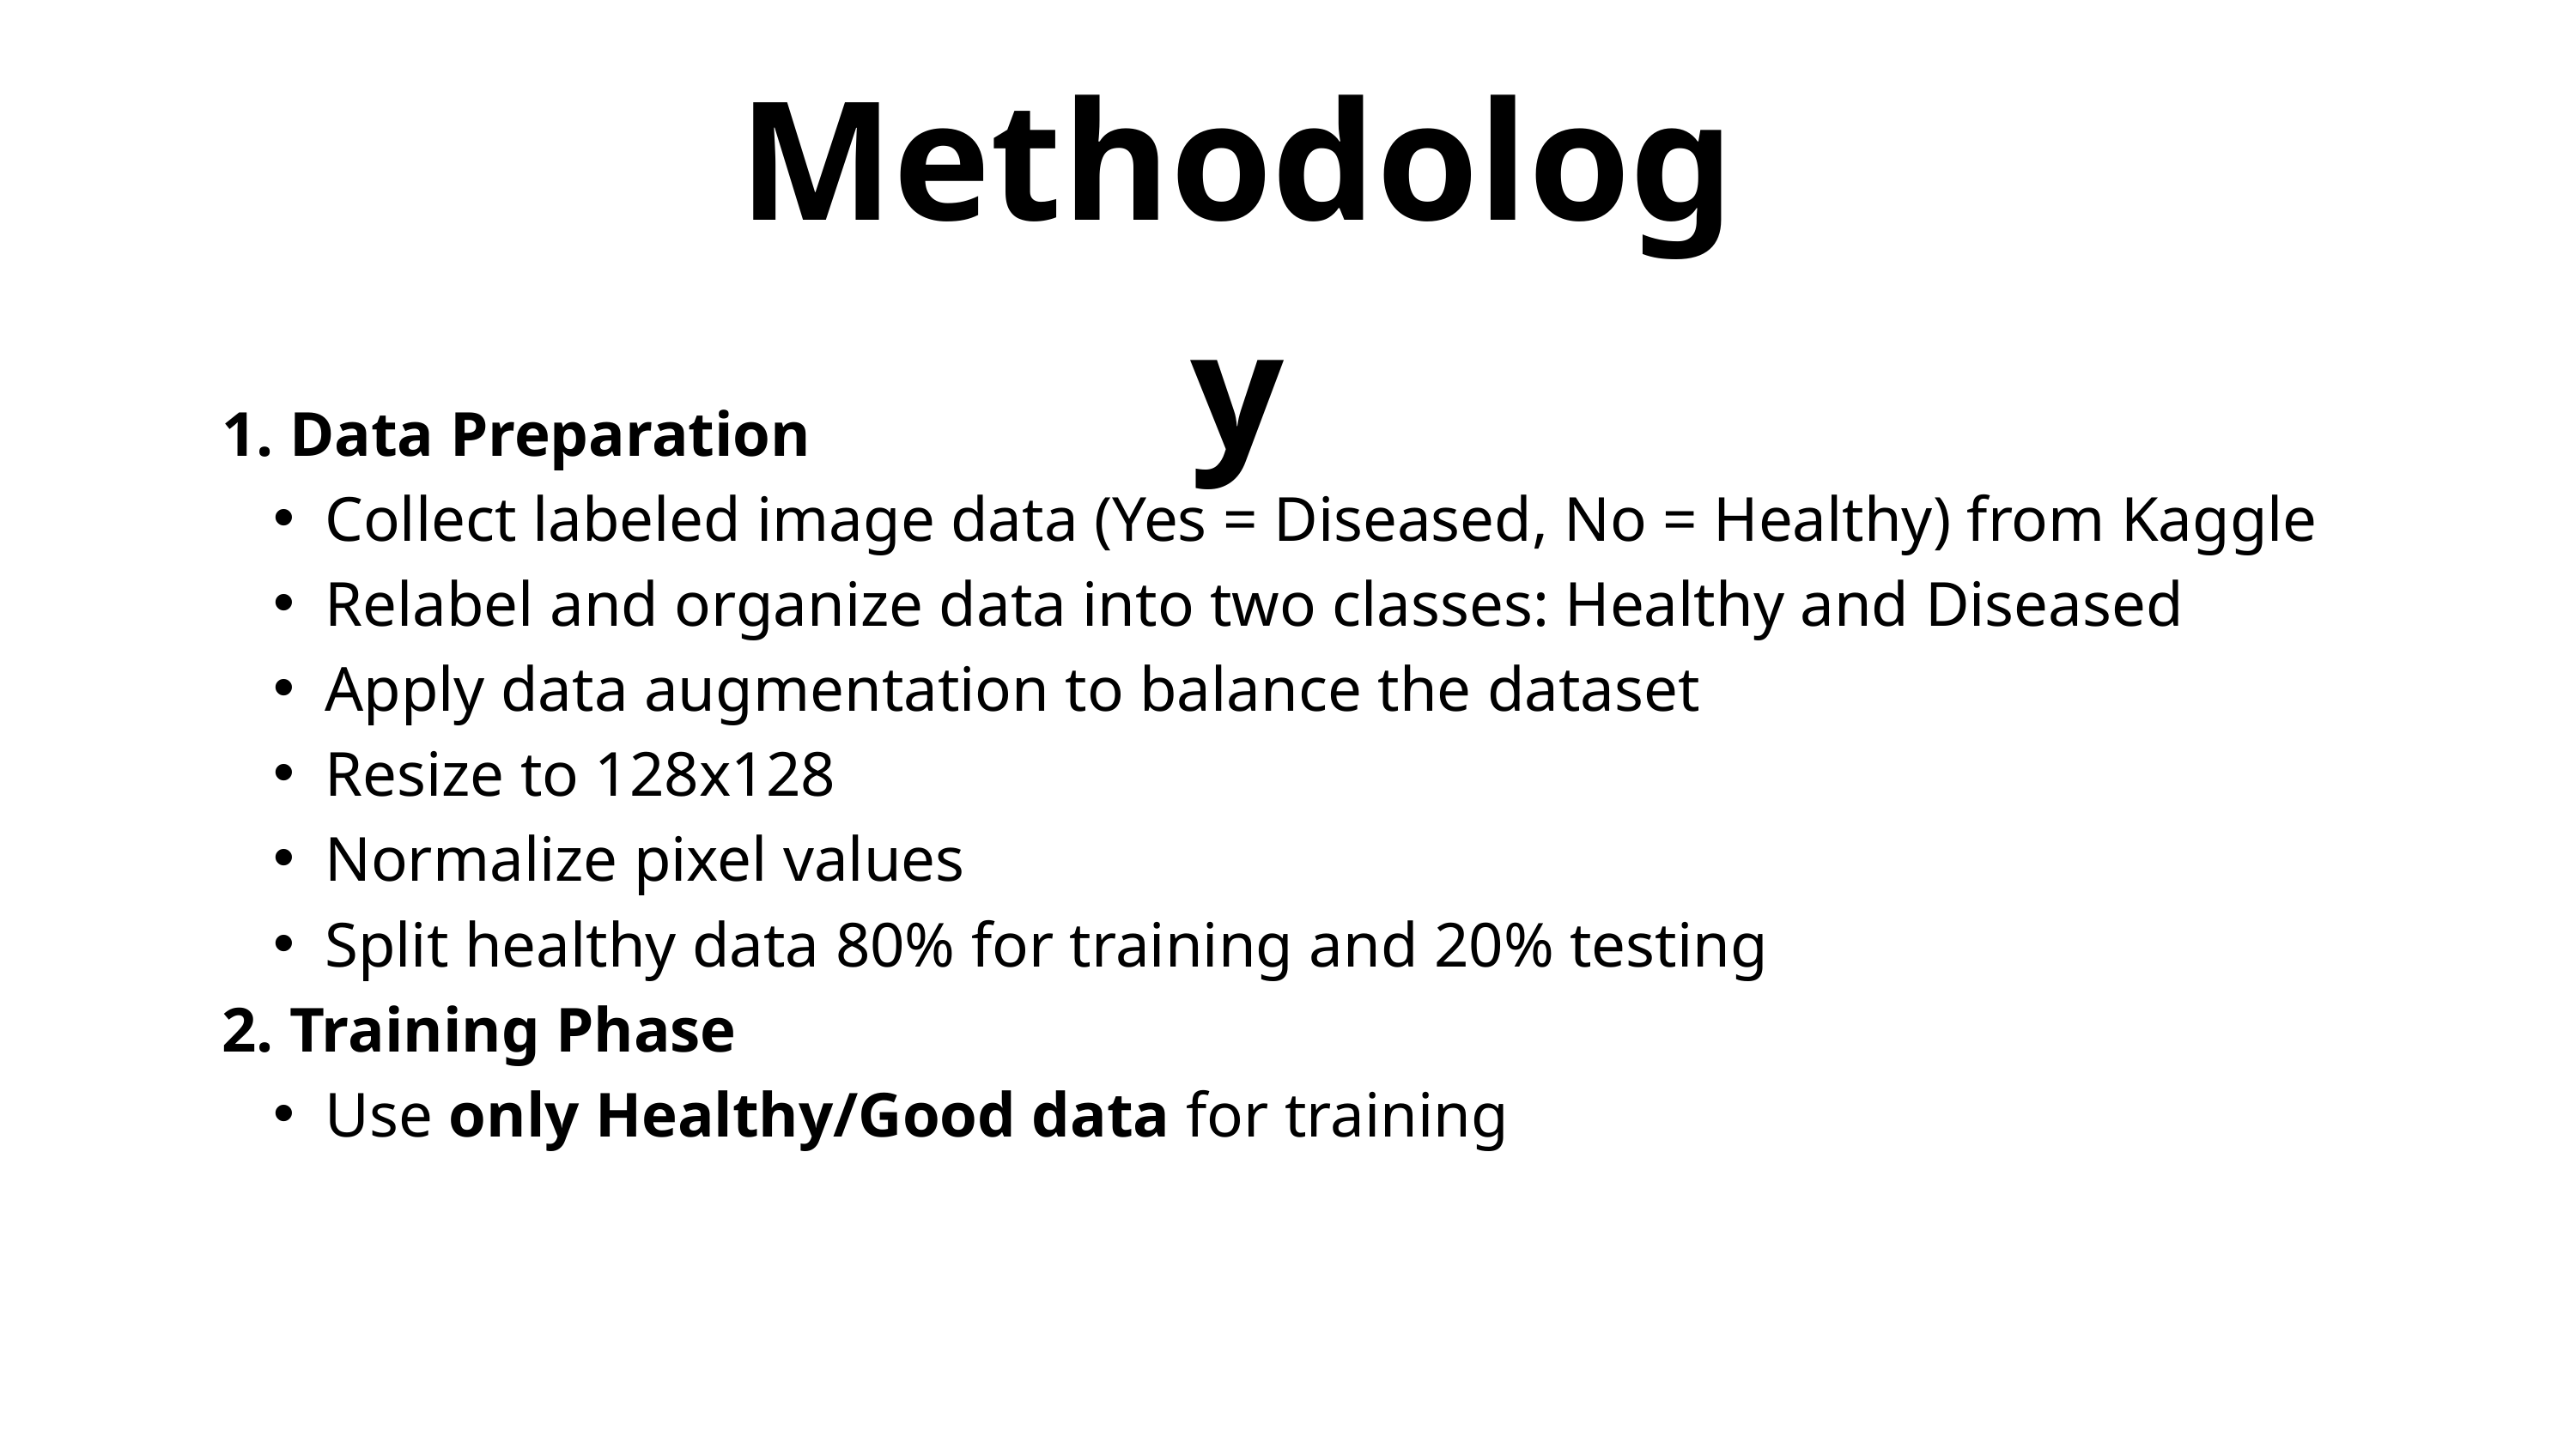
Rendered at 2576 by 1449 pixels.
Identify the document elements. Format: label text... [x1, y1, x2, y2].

text_box 1. Data Preparation Collect labeled image data (Yes = Diseased, No = Healthy) from Kaggle Relabel and organize data into two classes: Healthy and Diseased Apply data augmentation to balance the dataset Resize to 128x128 Normalize pixel values Split healthy data 80% for training and 20% testing 2. Training Phase Use only Healthy/Good data for training [222, 383, 2354, 1234]
text_box Methodology [700, 22, 1774, 383]
